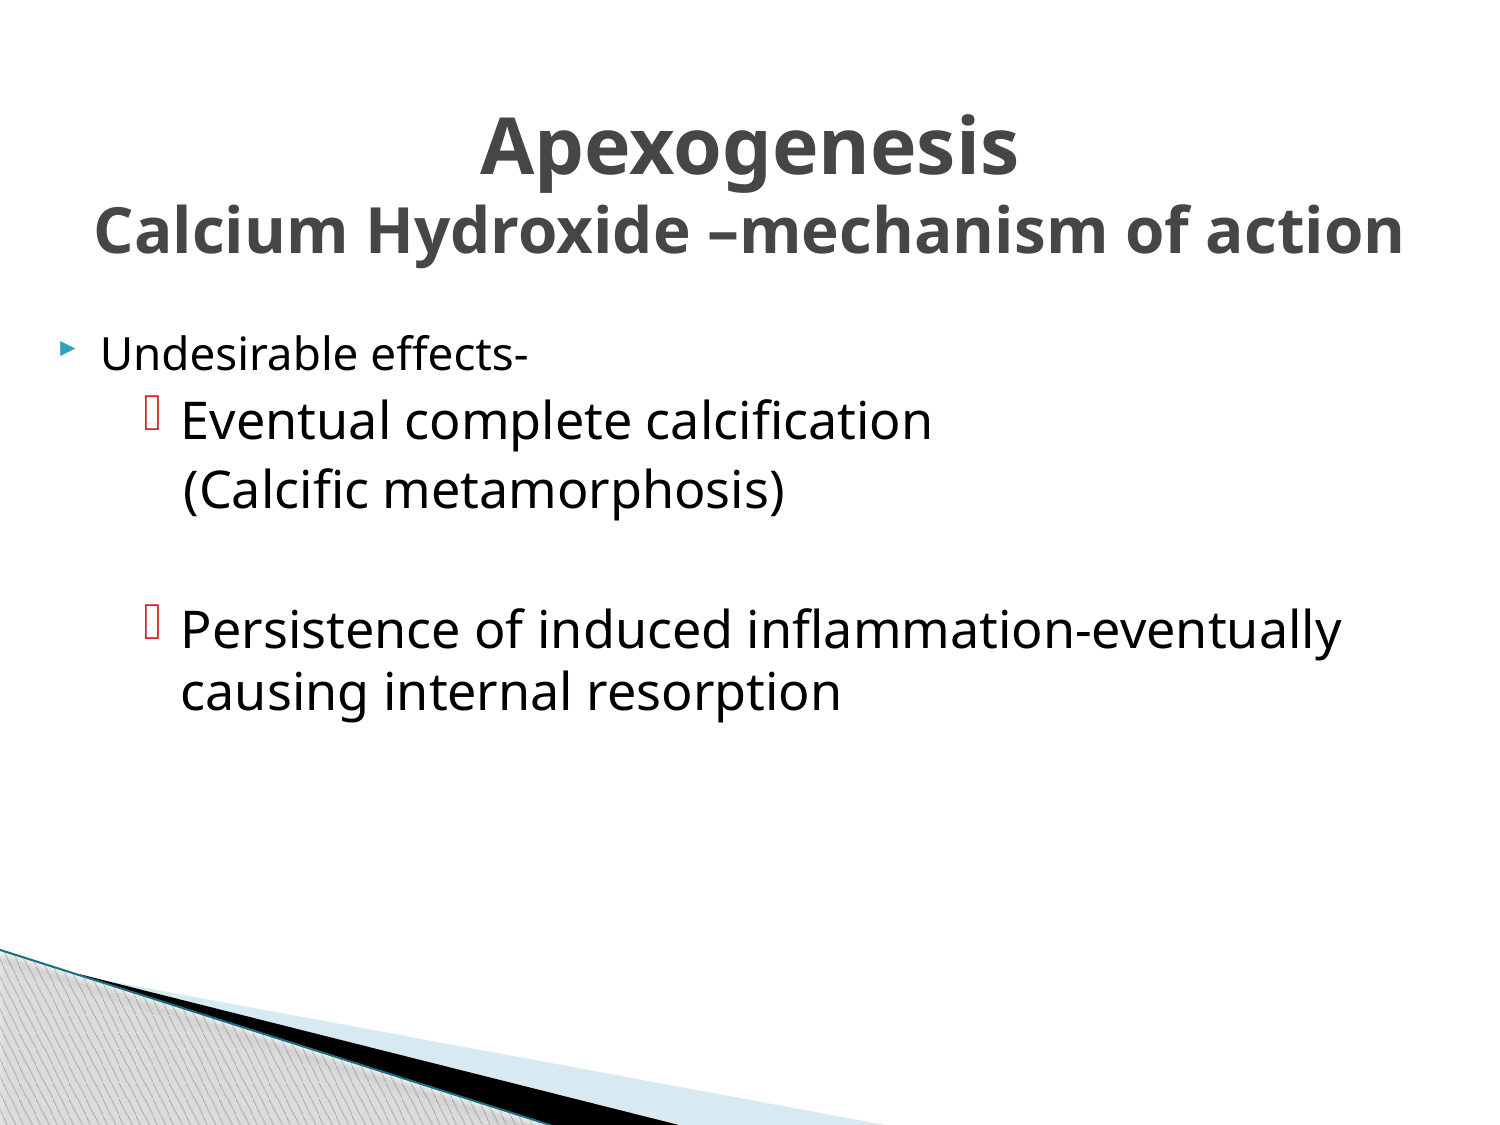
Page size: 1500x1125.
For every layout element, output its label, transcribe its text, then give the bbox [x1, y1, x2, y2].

list Undesirable effects- Eventual complete calcification (Calcific metamorphosis) Persistence of induced inflammation-eventually causing internal resorption [24, 317, 1488, 1088]
title Apexogenesis Calcium Hydroxide –mechanism of action [75, 87, 1425, 275]
